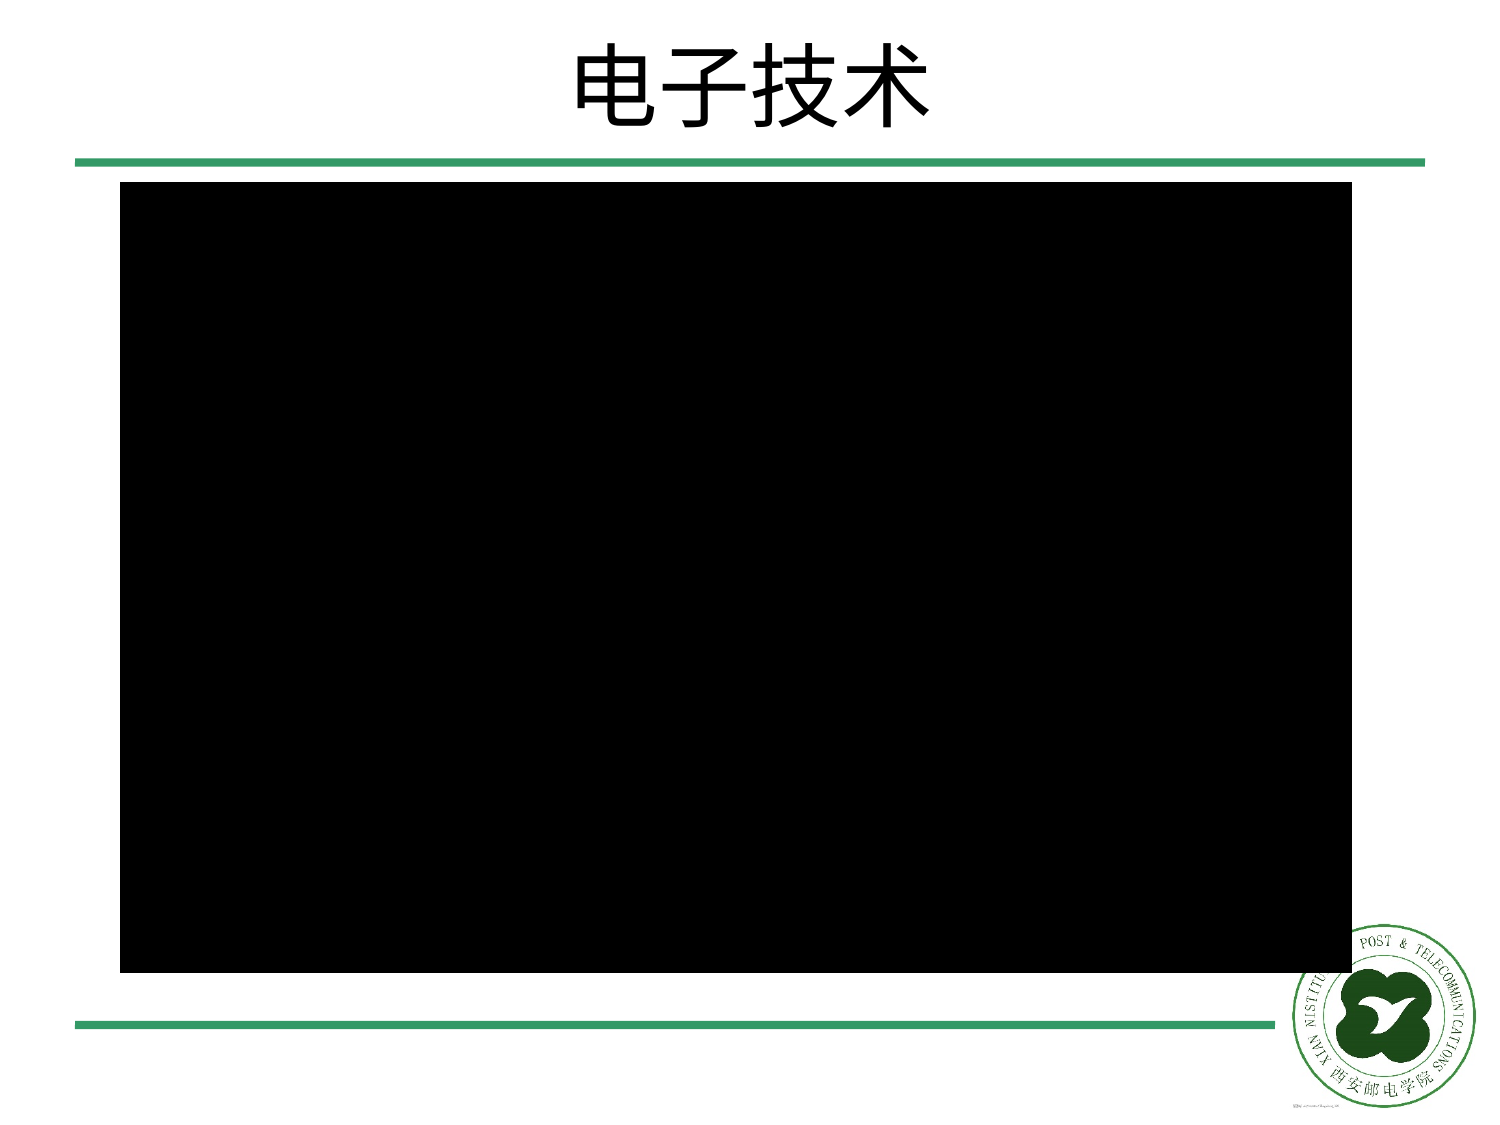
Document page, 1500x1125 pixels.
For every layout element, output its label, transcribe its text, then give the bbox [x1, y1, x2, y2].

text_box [119, 181, 1353, 974]
picture [1289, 923, 1477, 1111]
title 电子技术 [74, 12, 1426, 156]
